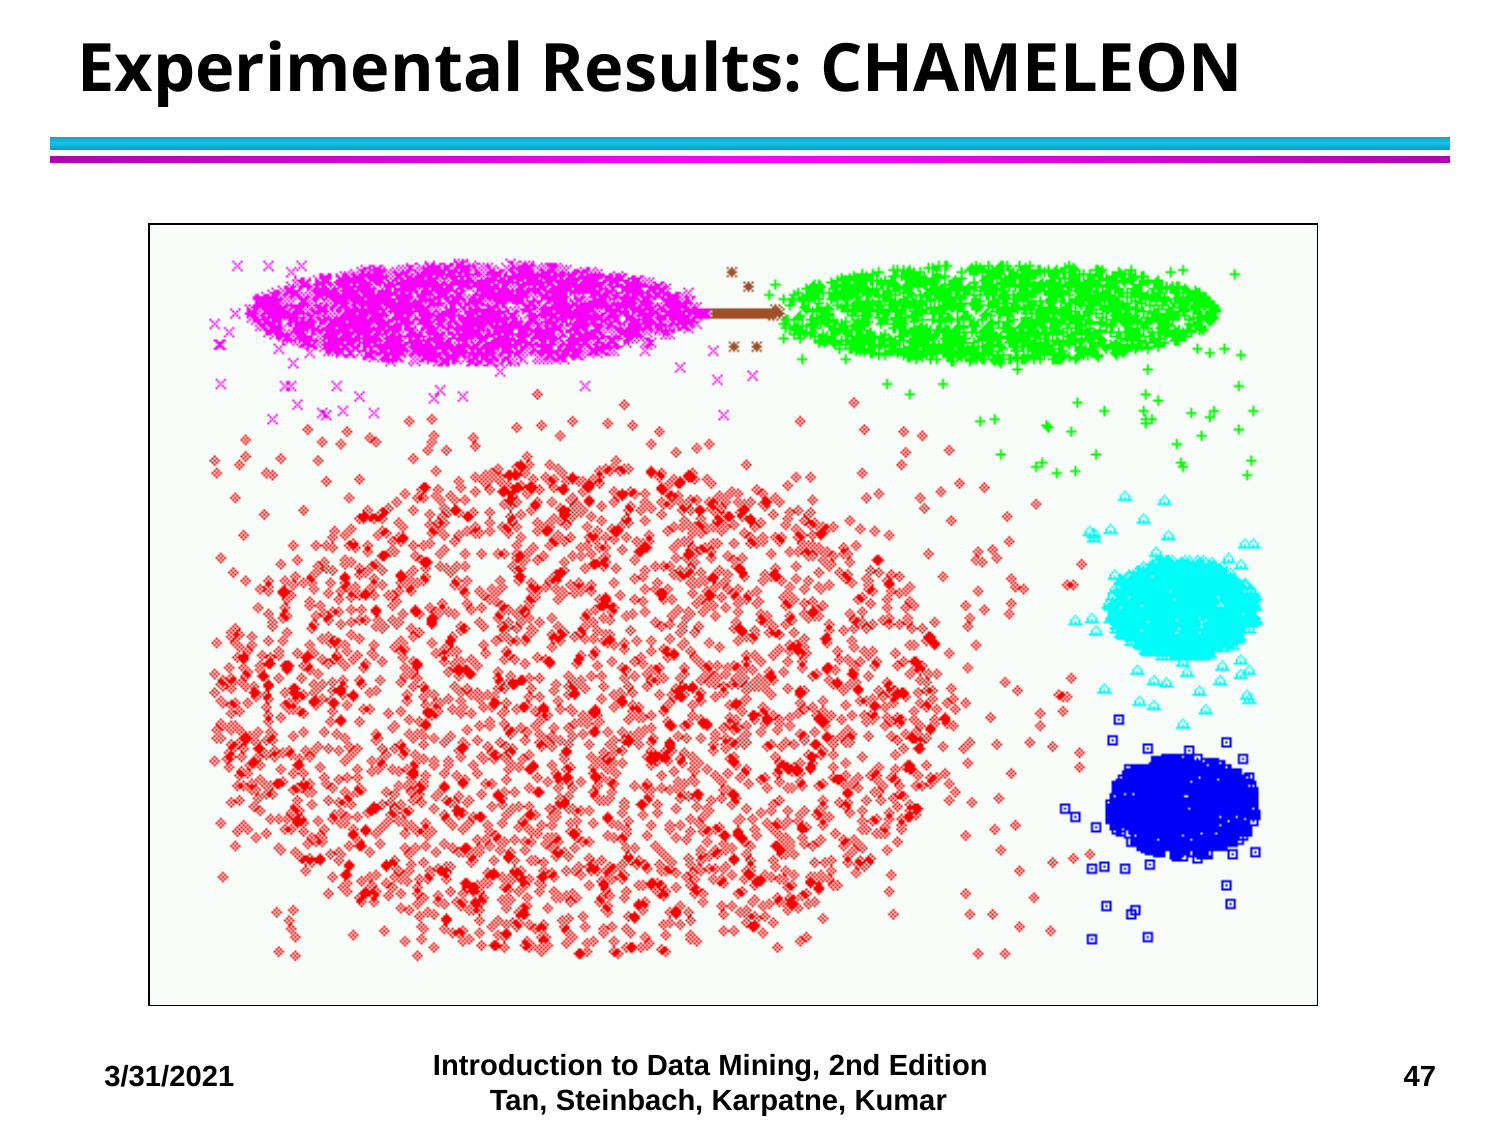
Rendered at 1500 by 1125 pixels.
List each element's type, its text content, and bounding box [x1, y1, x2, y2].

picture [149, 224, 1317, 1006]
title Experimental Results: CHAMELEON [62, 24, 1421, 113]
